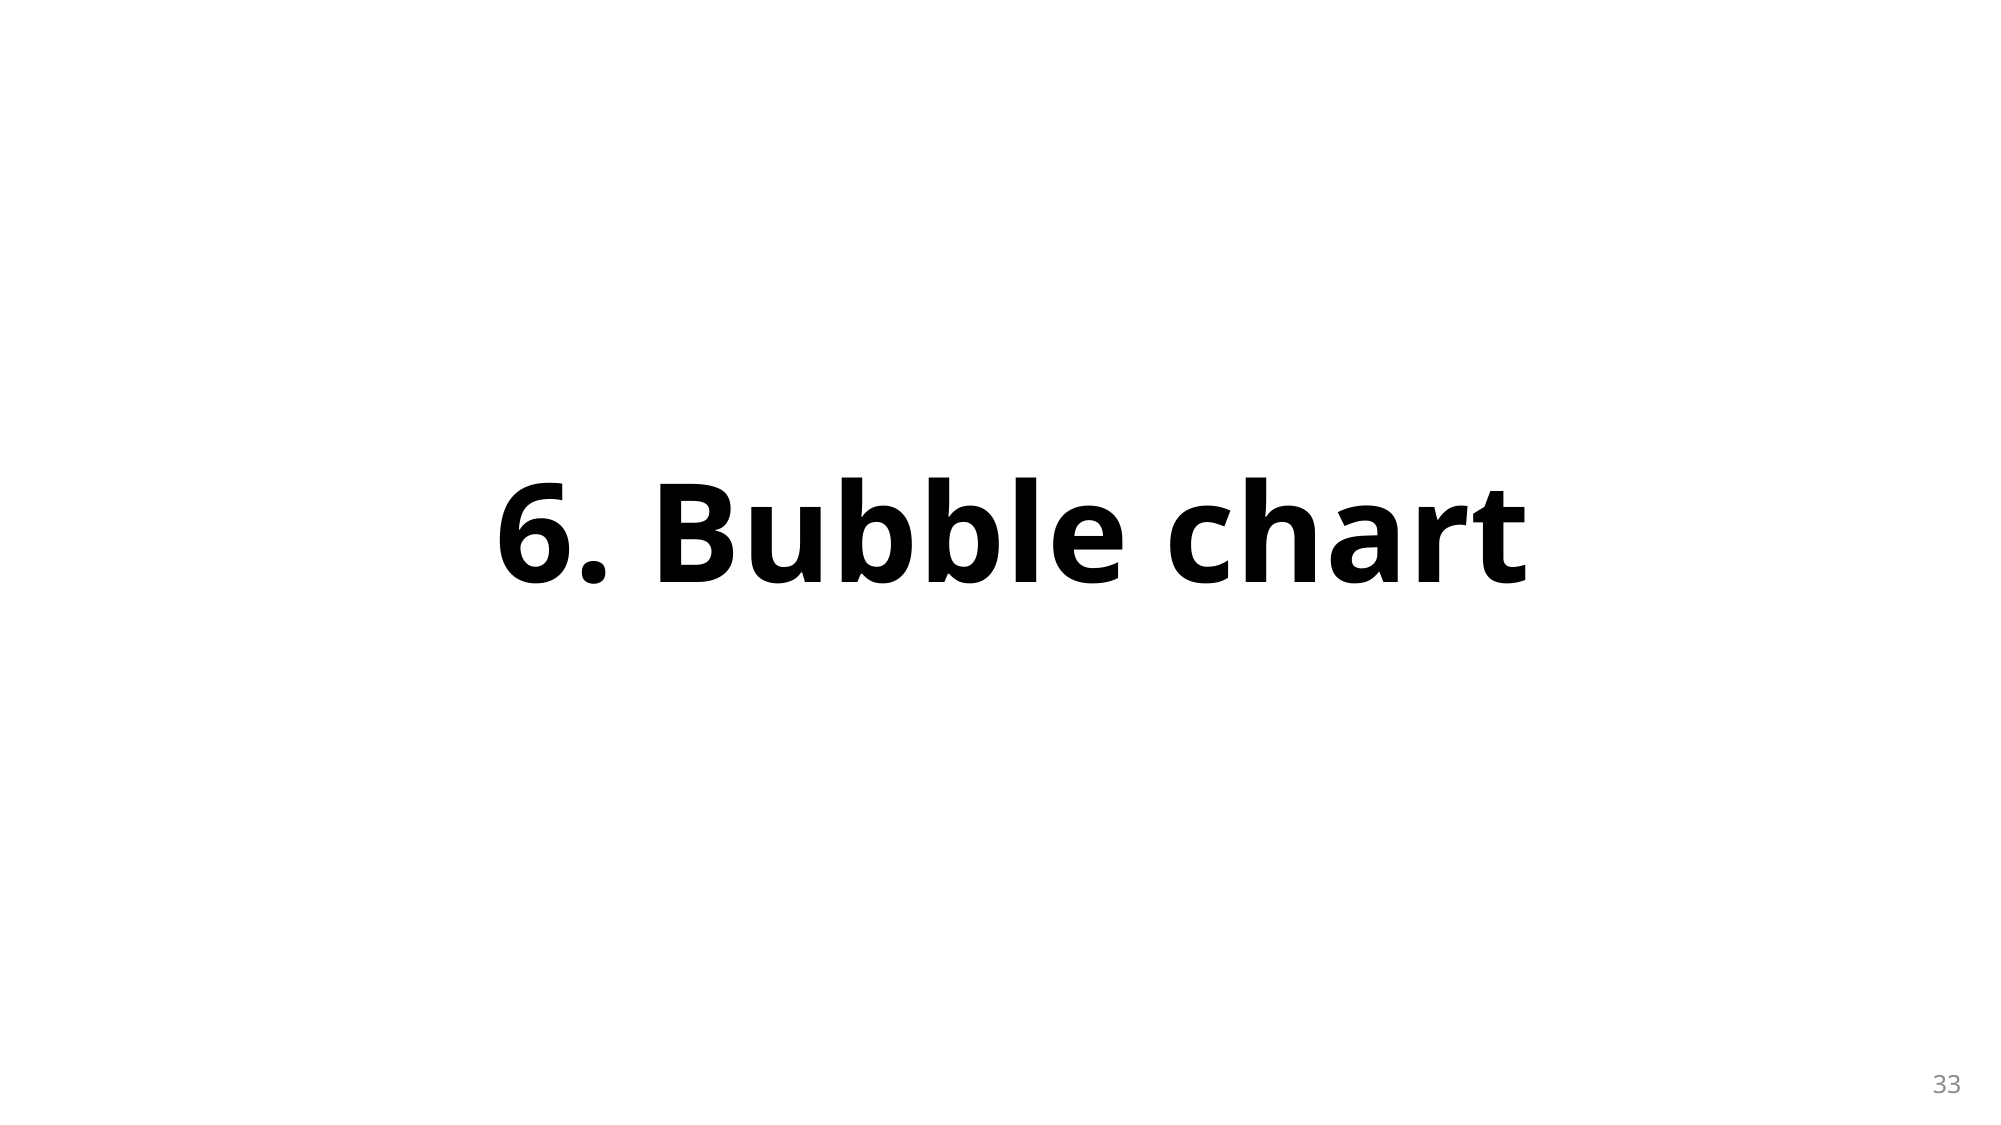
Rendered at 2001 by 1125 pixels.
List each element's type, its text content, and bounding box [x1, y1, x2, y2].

text_box 6. Bubble chart [329, 437, 1697, 617]
slide_number 33 [1526, 1056, 1977, 1116]
